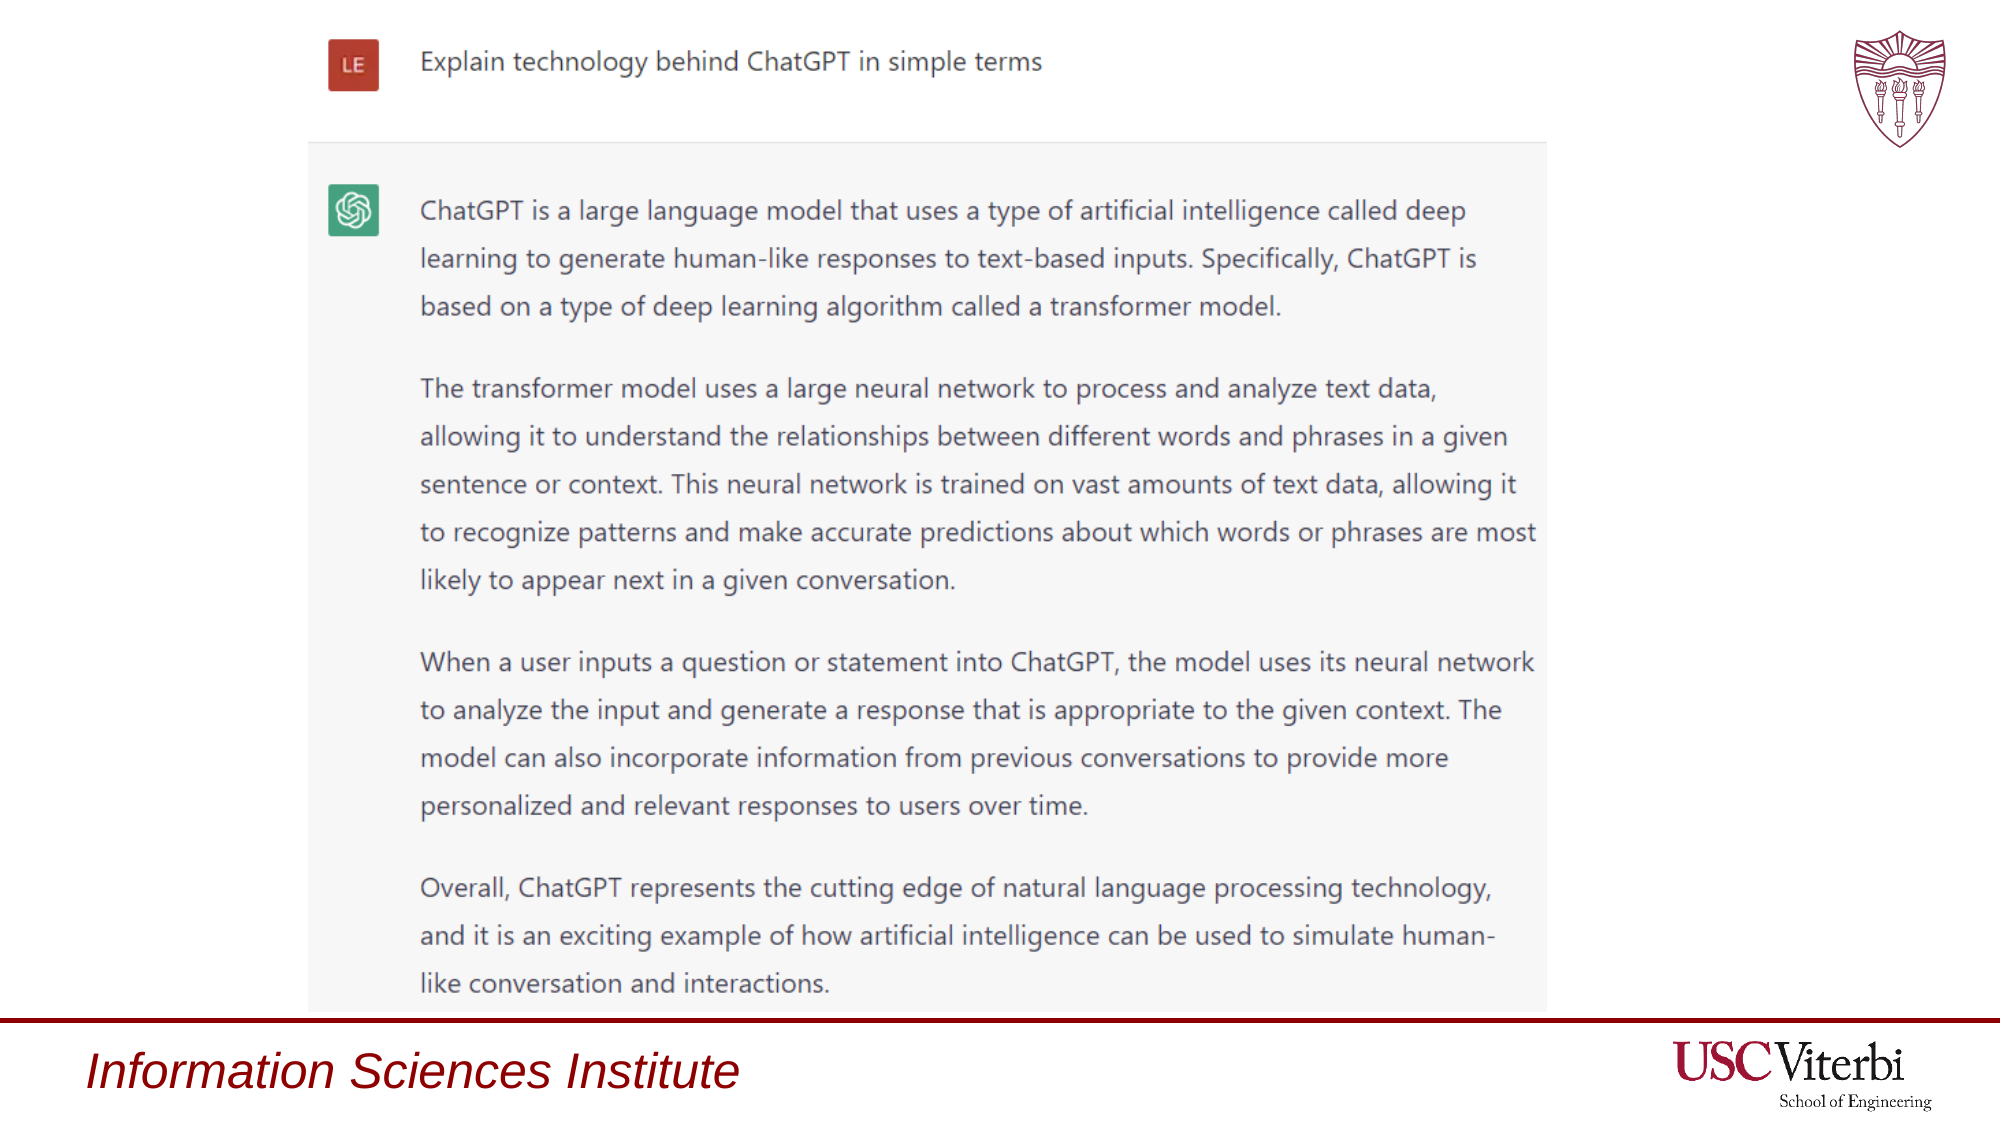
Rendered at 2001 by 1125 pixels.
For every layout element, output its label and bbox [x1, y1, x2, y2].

list [308, 23, 1547, 1012]
picture [1824, 13, 1975, 164]
picture [1641, 1027, 1964, 1118]
